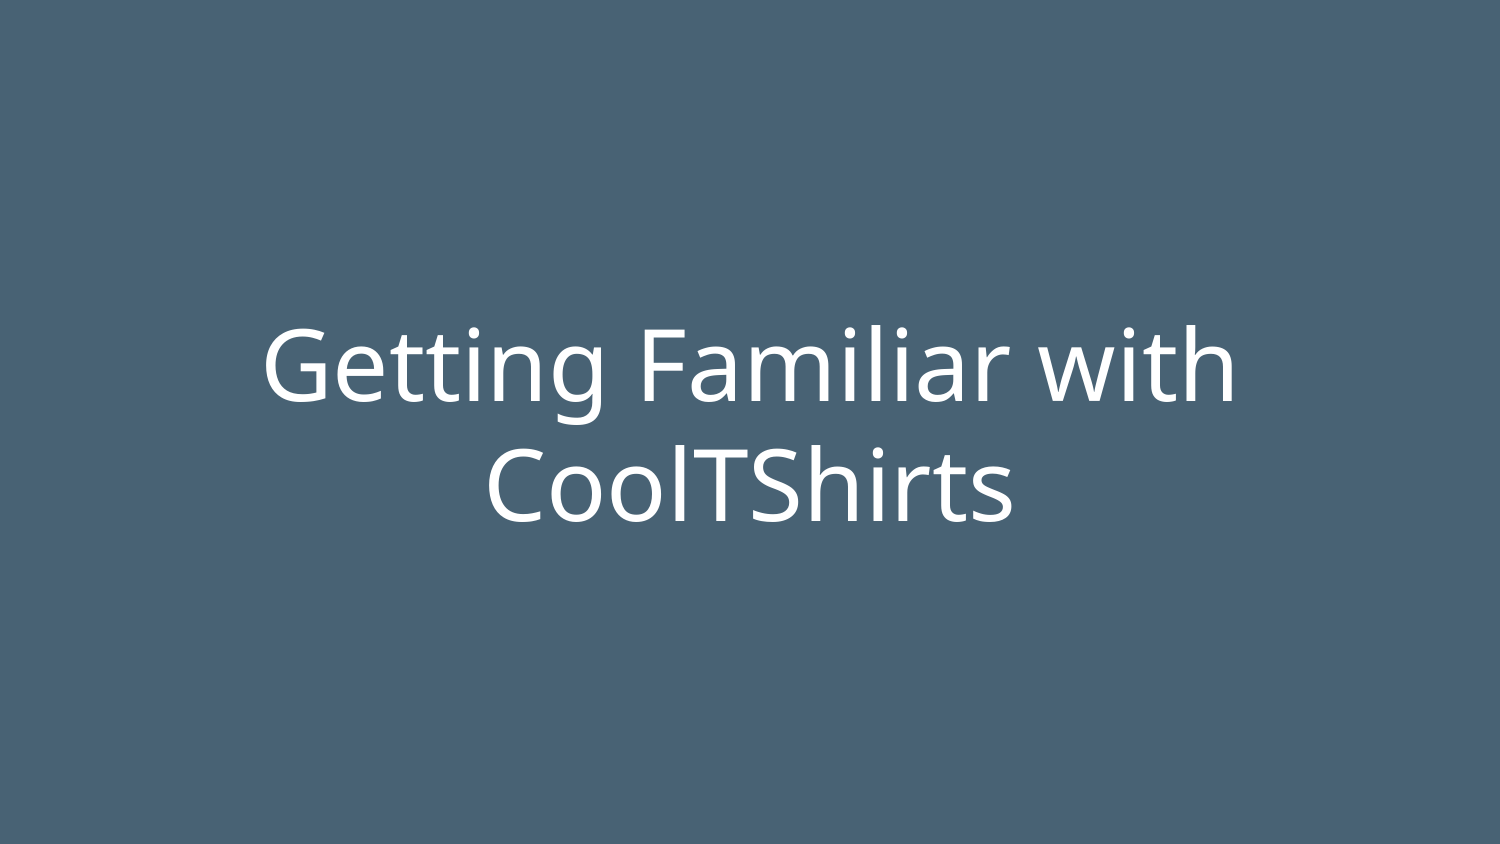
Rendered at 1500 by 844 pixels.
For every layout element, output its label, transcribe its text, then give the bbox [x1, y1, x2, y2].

text_box Getting Familiar with CoolTShirts [123, 253, 1377, 591]
